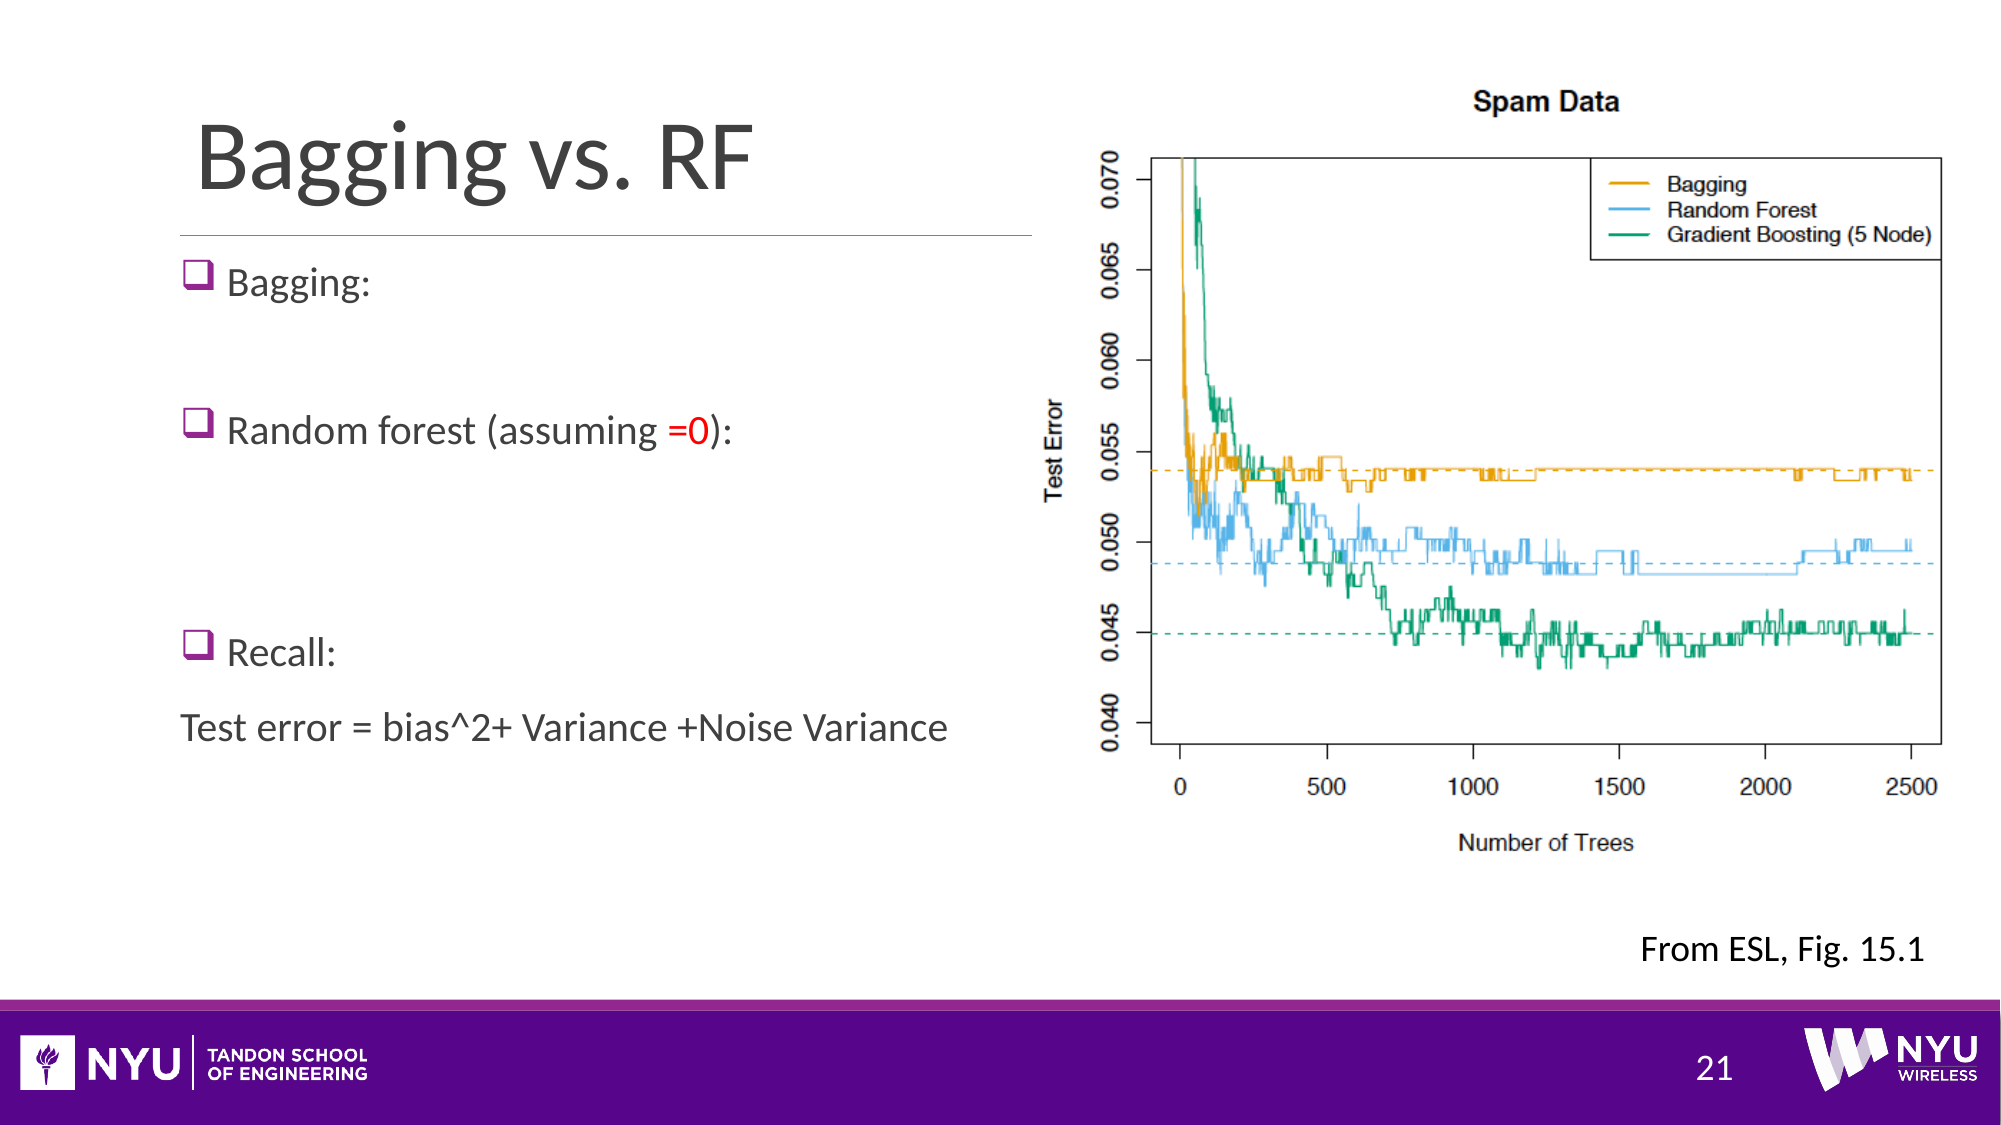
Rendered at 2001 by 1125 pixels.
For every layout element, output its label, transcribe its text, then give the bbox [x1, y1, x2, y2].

text_box From ESL, Fig. 15.1 [1625, 916, 1941, 977]
slide_number 21 [1533, 1035, 1749, 1096]
picture [1031, 73, 1969, 864]
title Bagging vs. RF [180, 47, 1830, 218]
